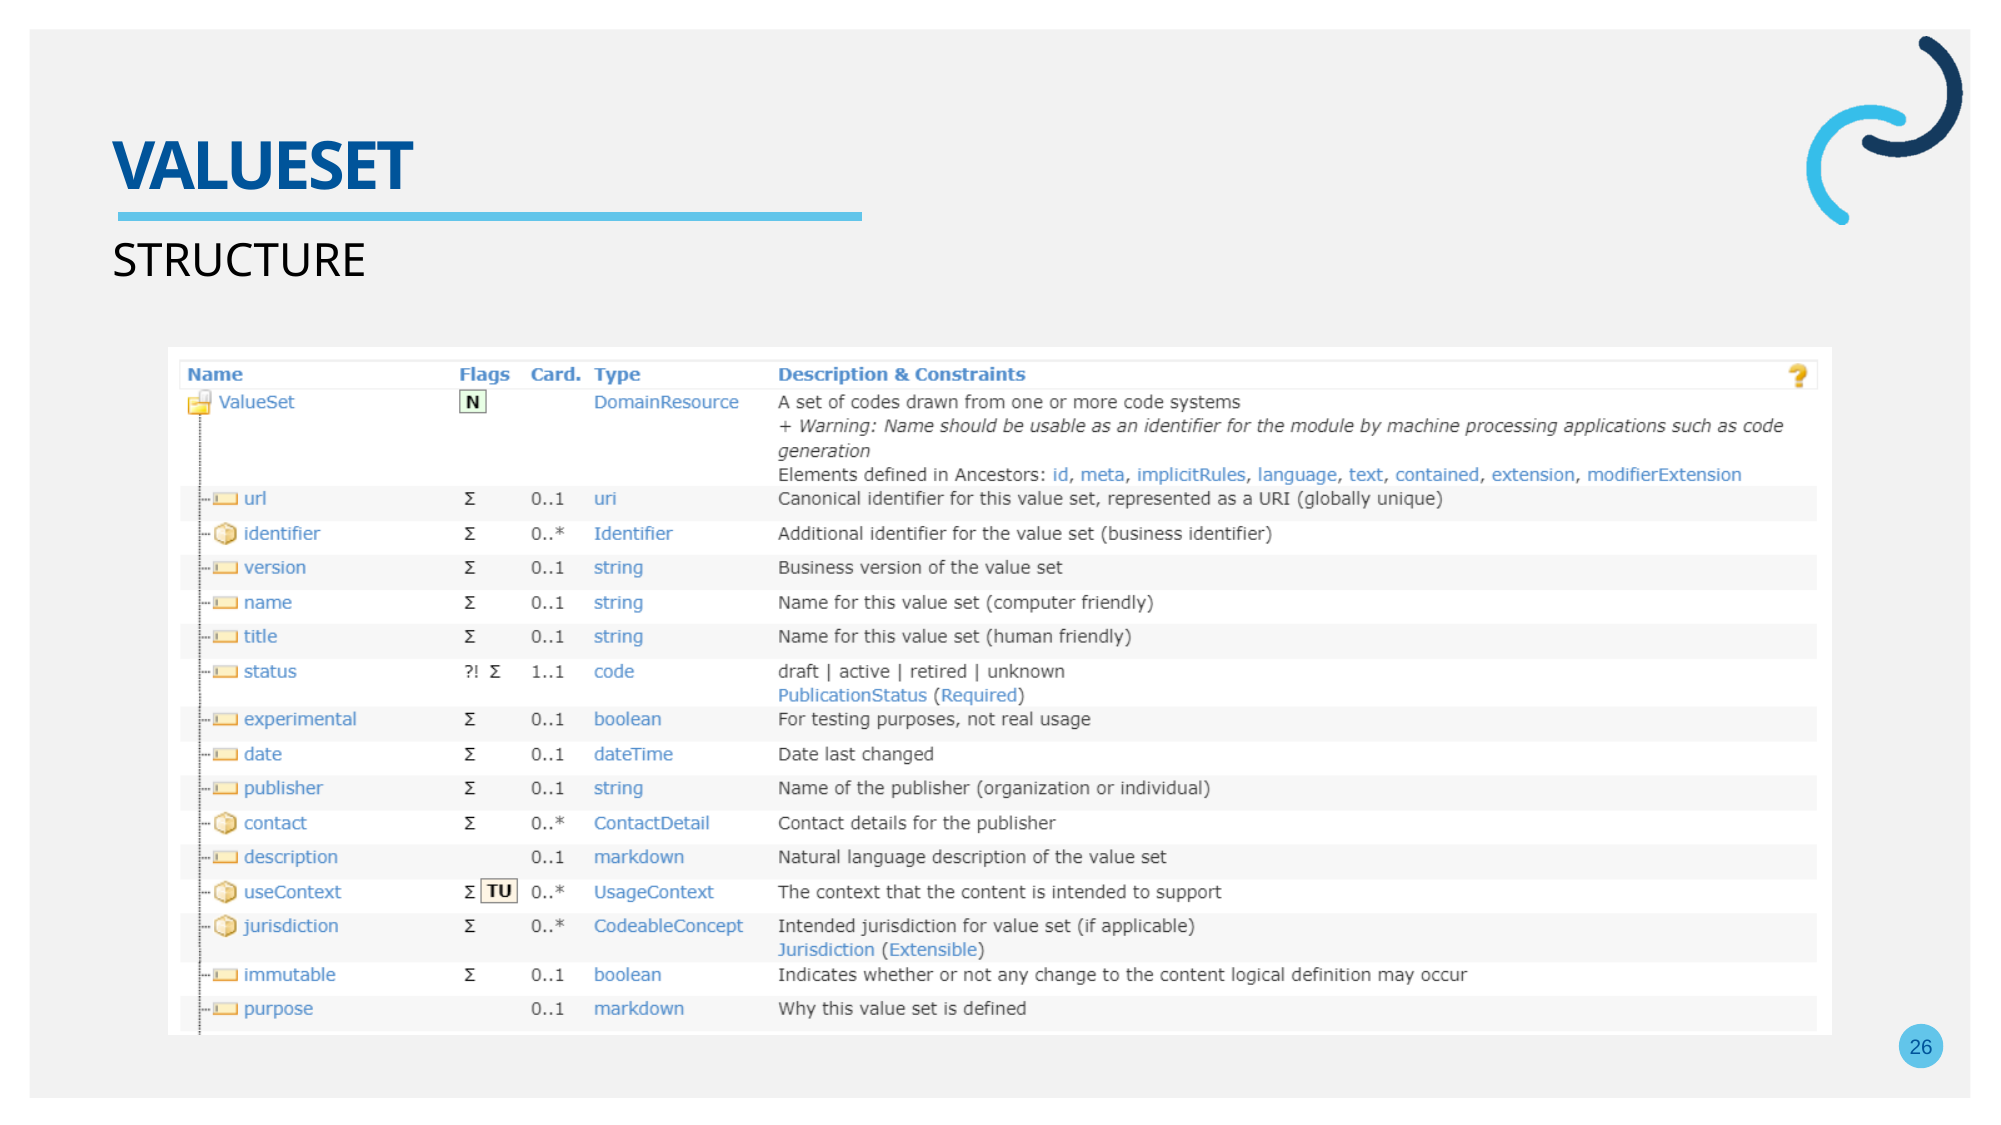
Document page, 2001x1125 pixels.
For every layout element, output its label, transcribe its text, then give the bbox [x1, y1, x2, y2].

list STRUCTURE [112, 230, 1531, 290]
picture [1790, 36, 1995, 229]
picture [168, 347, 1832, 1035]
title VALUESET [112, 132, 1353, 194]
slide_number 26 [1898, 1023, 1944, 1069]
list [112, 312, 1884, 1022]
